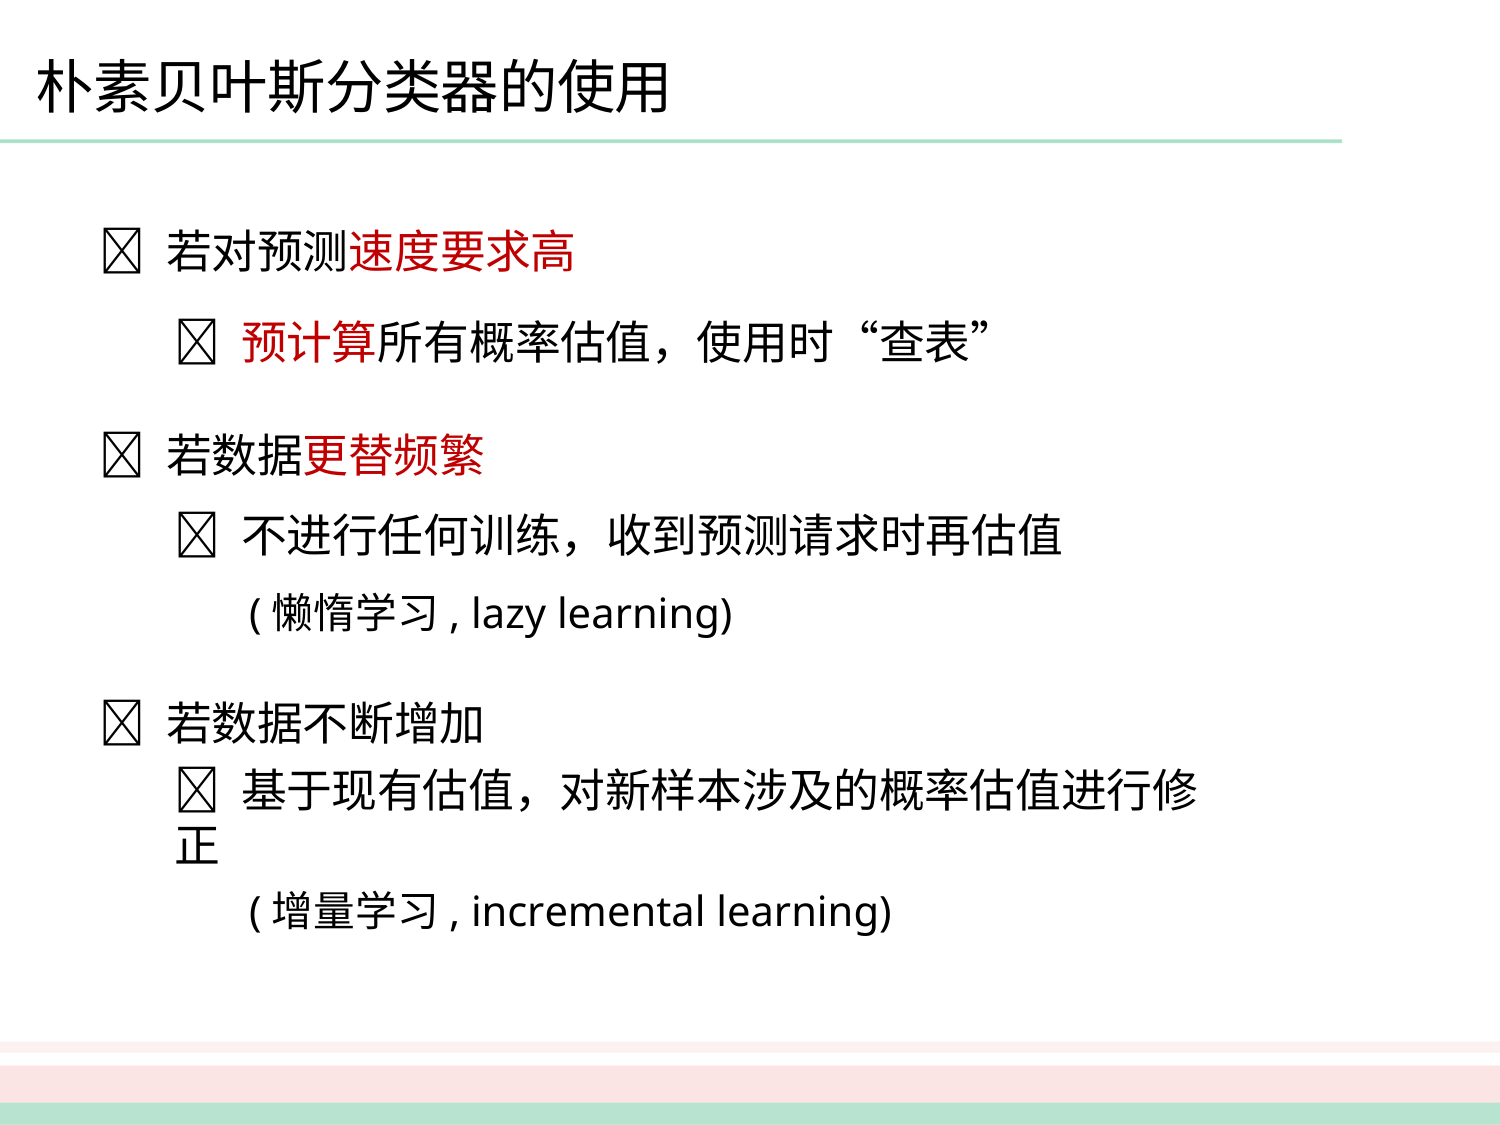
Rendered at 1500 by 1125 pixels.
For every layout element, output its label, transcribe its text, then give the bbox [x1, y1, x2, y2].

picture [0, 0, 1500, 1125]
title 朴素贝叶斯分类器的使用 [30, 42, 1470, 239]
text_box  若对预测速度要求高  预计算所有概率估值，使用时“查表”  若数据更替频繁  不进行任何训练，收到预测请求时再估值 (懒惰学习, lazy learning)  若数据不断增加  基于现有估值，对新样本涉及的概率估值进行修正 (增量学习, incremental learning) [97, 222, 1242, 935]
